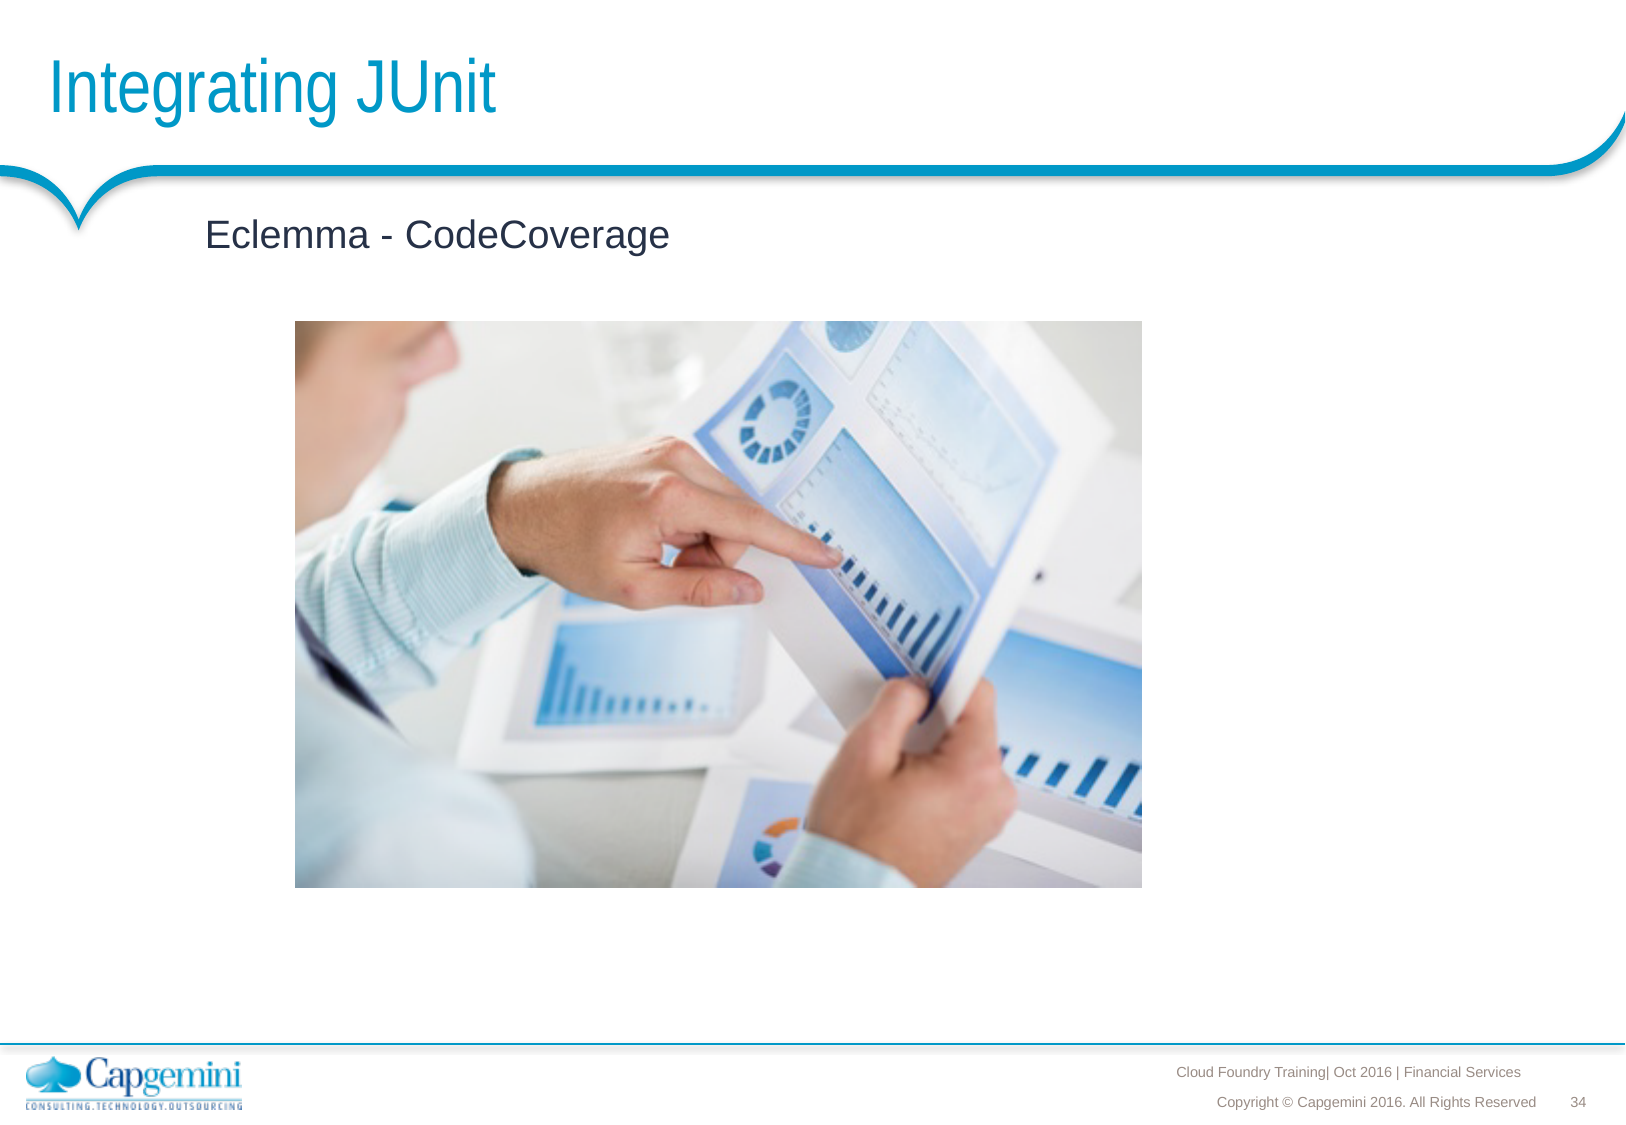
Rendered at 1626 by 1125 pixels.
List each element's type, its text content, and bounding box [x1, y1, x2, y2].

picture [26, 1056, 242, 1110]
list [294, 320, 1142, 888]
text_box Eclemma - CodeCoverage [190, 201, 686, 265]
title Integrating JUnit [0, 0, 1625, 165]
